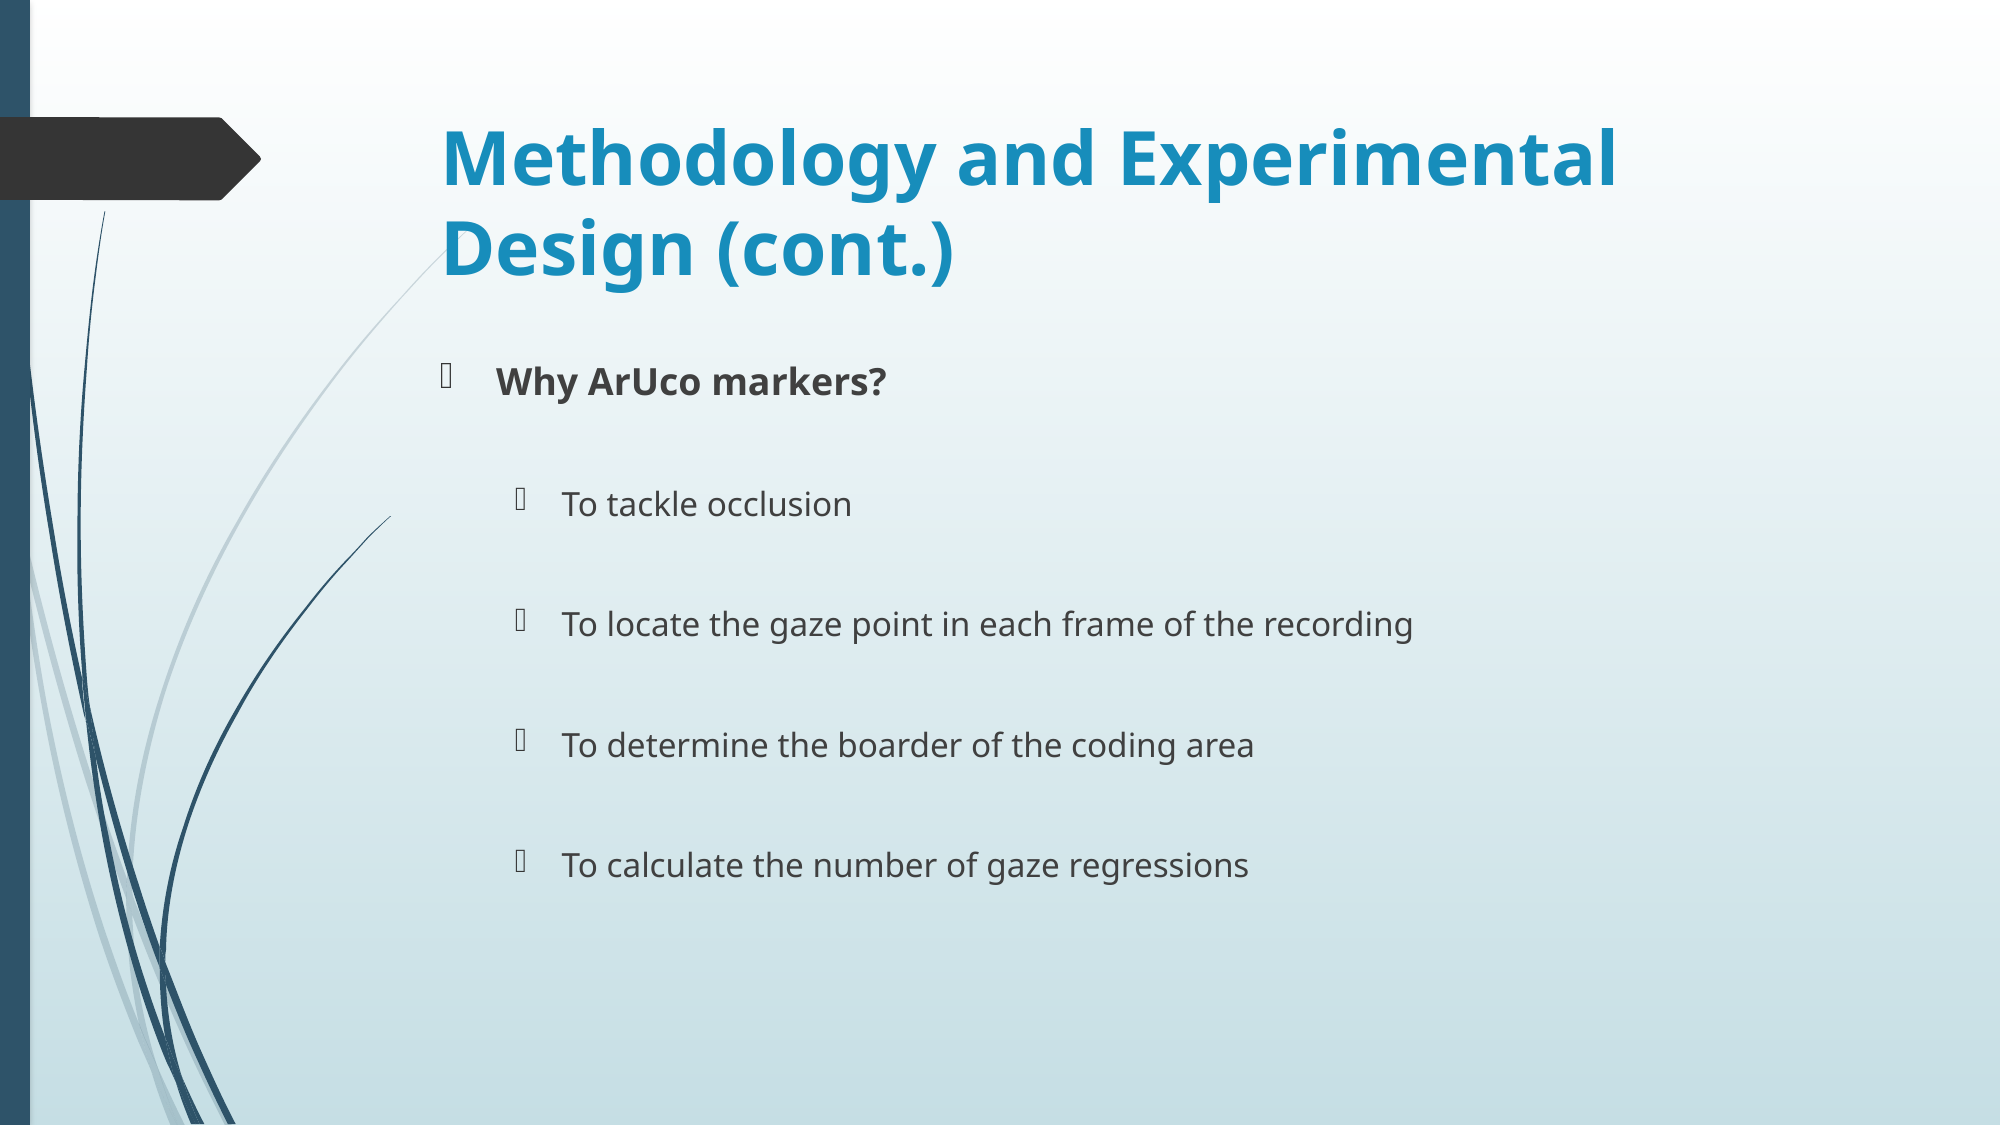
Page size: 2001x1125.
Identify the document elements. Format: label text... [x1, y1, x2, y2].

list Why ArUco markers? To tackle occlusion To locate the gaze point in each frame of the recording To determine the boarder of the coding area To calculate the number of gaze regressions [424, 350, 1888, 970]
title Methodology and Experimental Design (cont.) [425, 102, 1888, 313]
